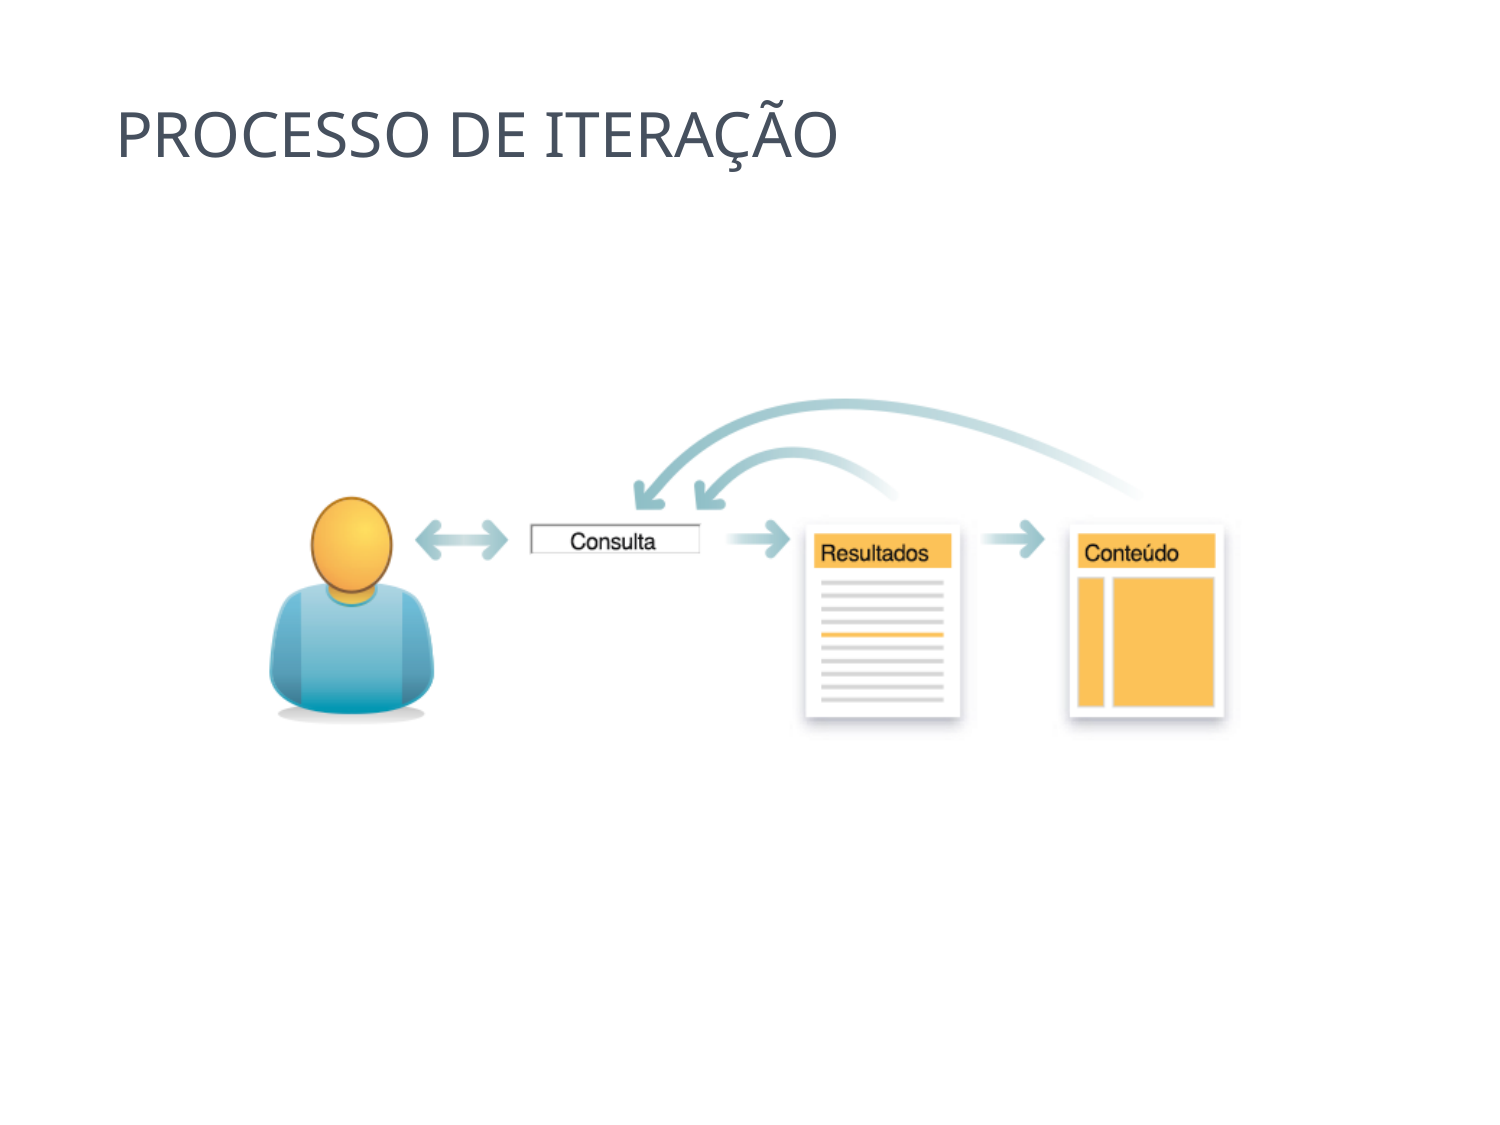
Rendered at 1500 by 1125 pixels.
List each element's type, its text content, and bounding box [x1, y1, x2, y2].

text_box PROCESSO DE ITERAÇÃO [100, 61, 1285, 204]
picture [257, 367, 1242, 752]
